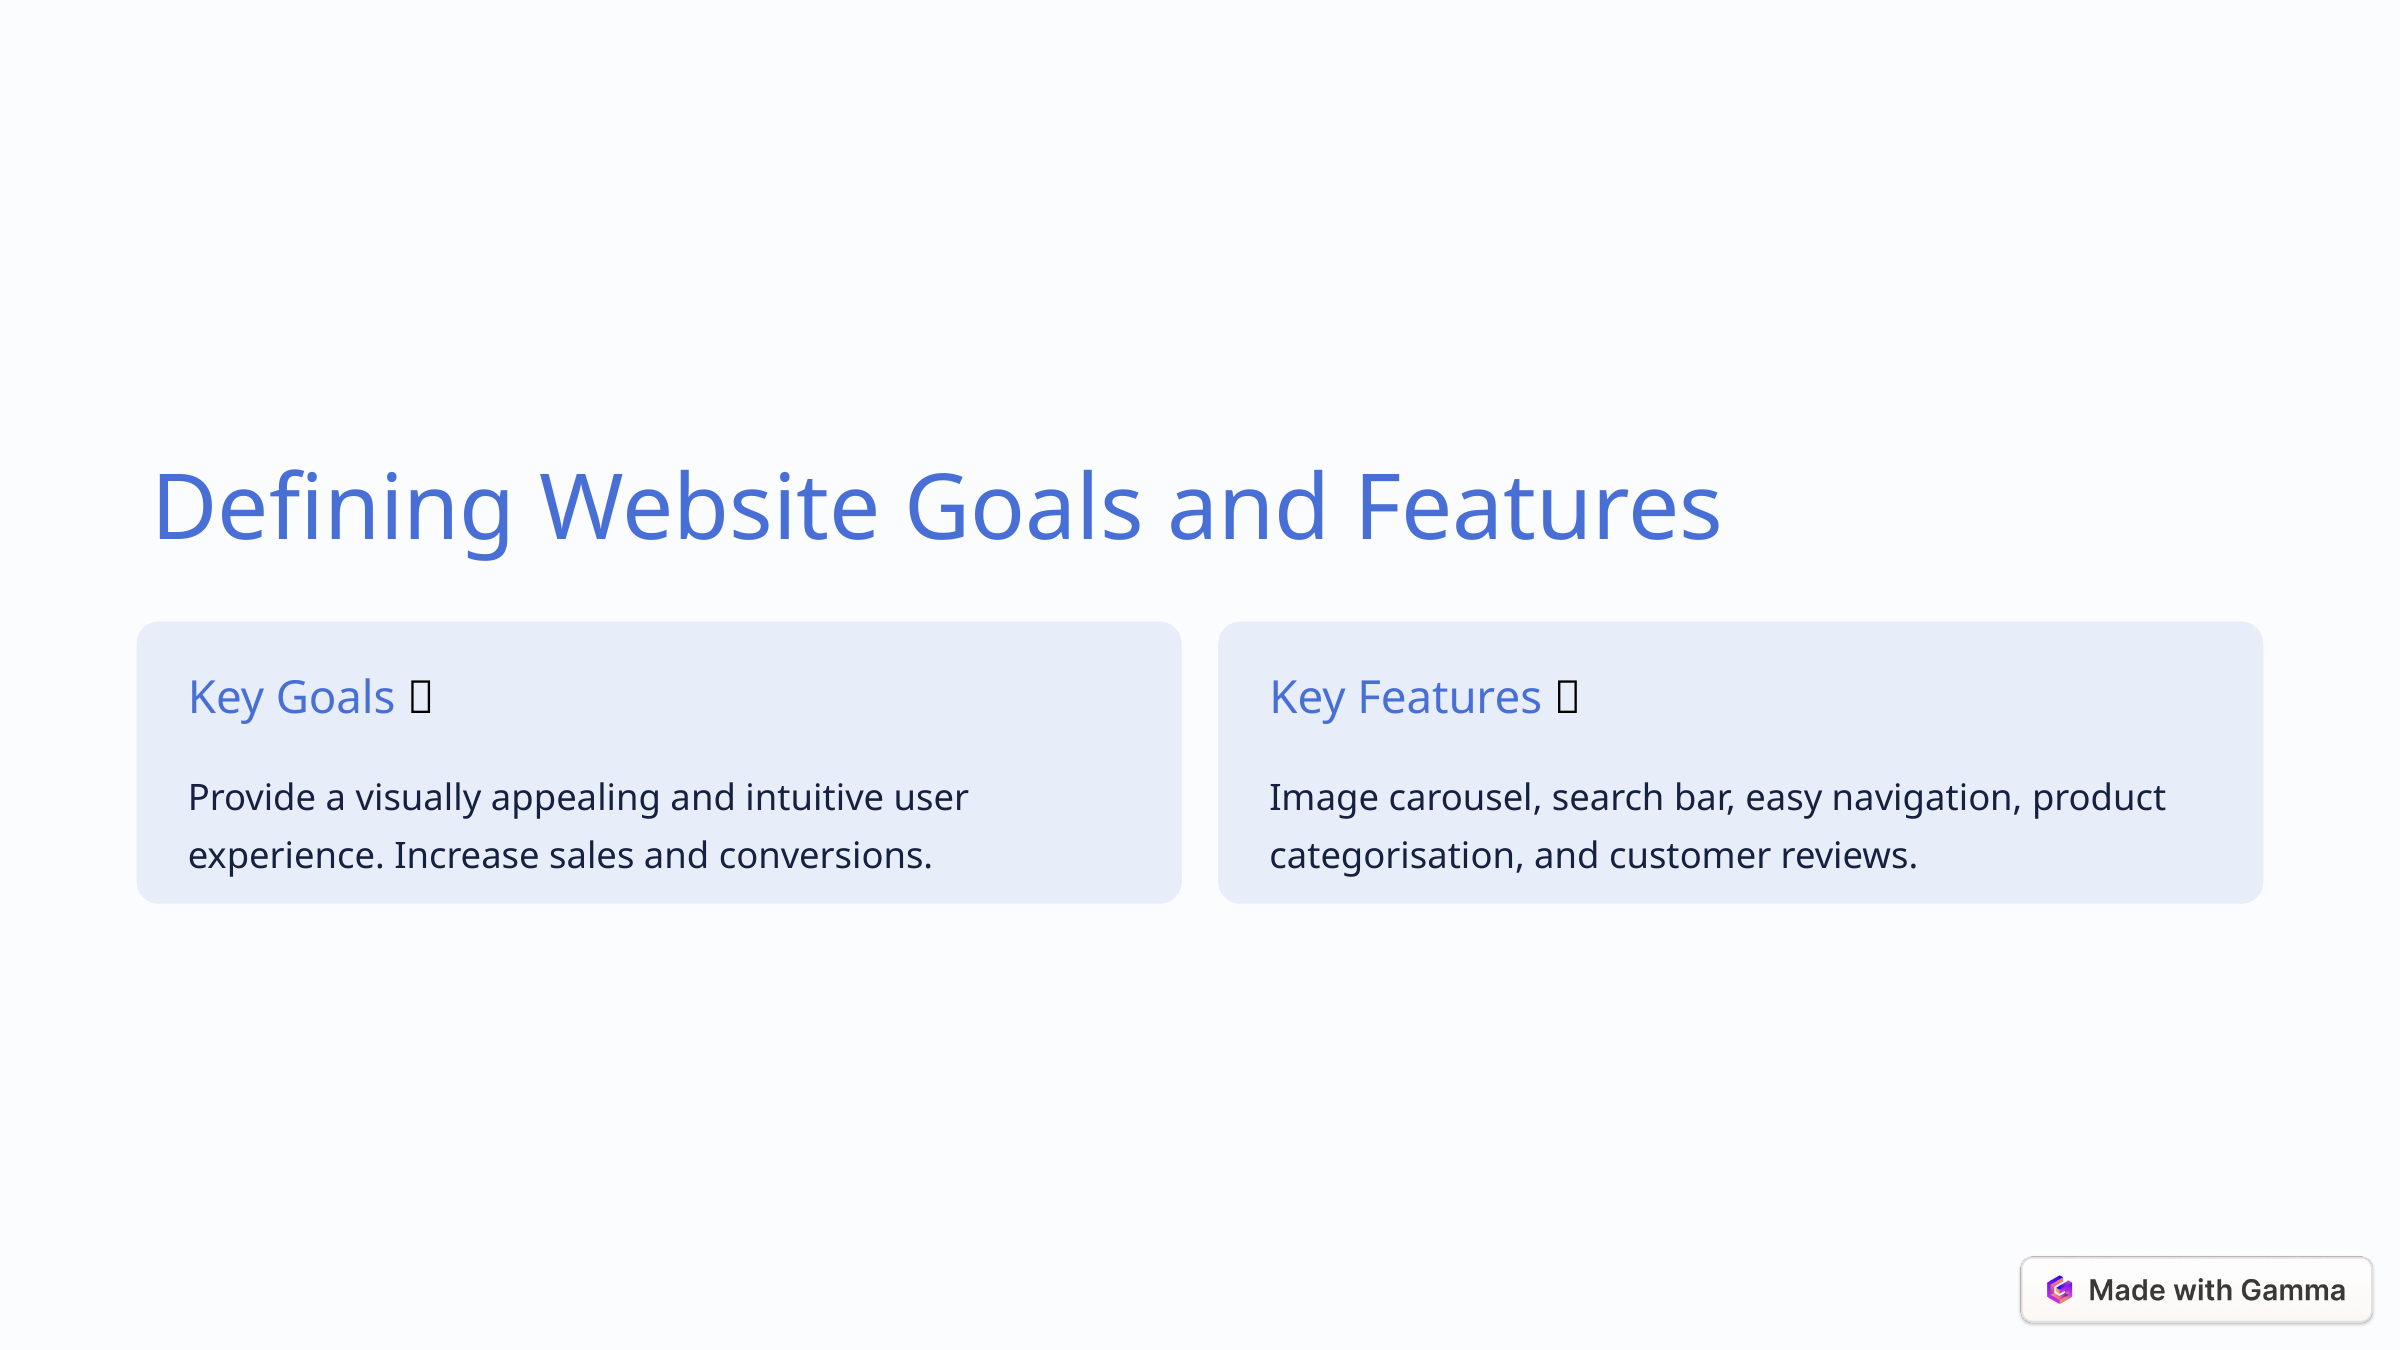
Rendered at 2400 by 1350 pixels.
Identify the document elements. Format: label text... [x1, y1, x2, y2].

text_box [1218, 621, 2264, 904]
text_box Key Goals 🥅 [173, 657, 538, 716]
text_box Defining Website Goals and Features [136, 436, 1707, 550]
text_box [136, 621, 1182, 904]
text_box Image carousel, search bar, easy navigation, product categorisation, and customer reviews. [1254, 751, 2227, 868]
text_box [0, 0, 2400, 1350]
text_box Key Features 🎨 [1254, 657, 1620, 716]
text_box Provide a visually appealing and intuitive user experience. Increase sales and conversions. [173, 751, 1146, 868]
picture [2008, 1244, 2385, 1335]
